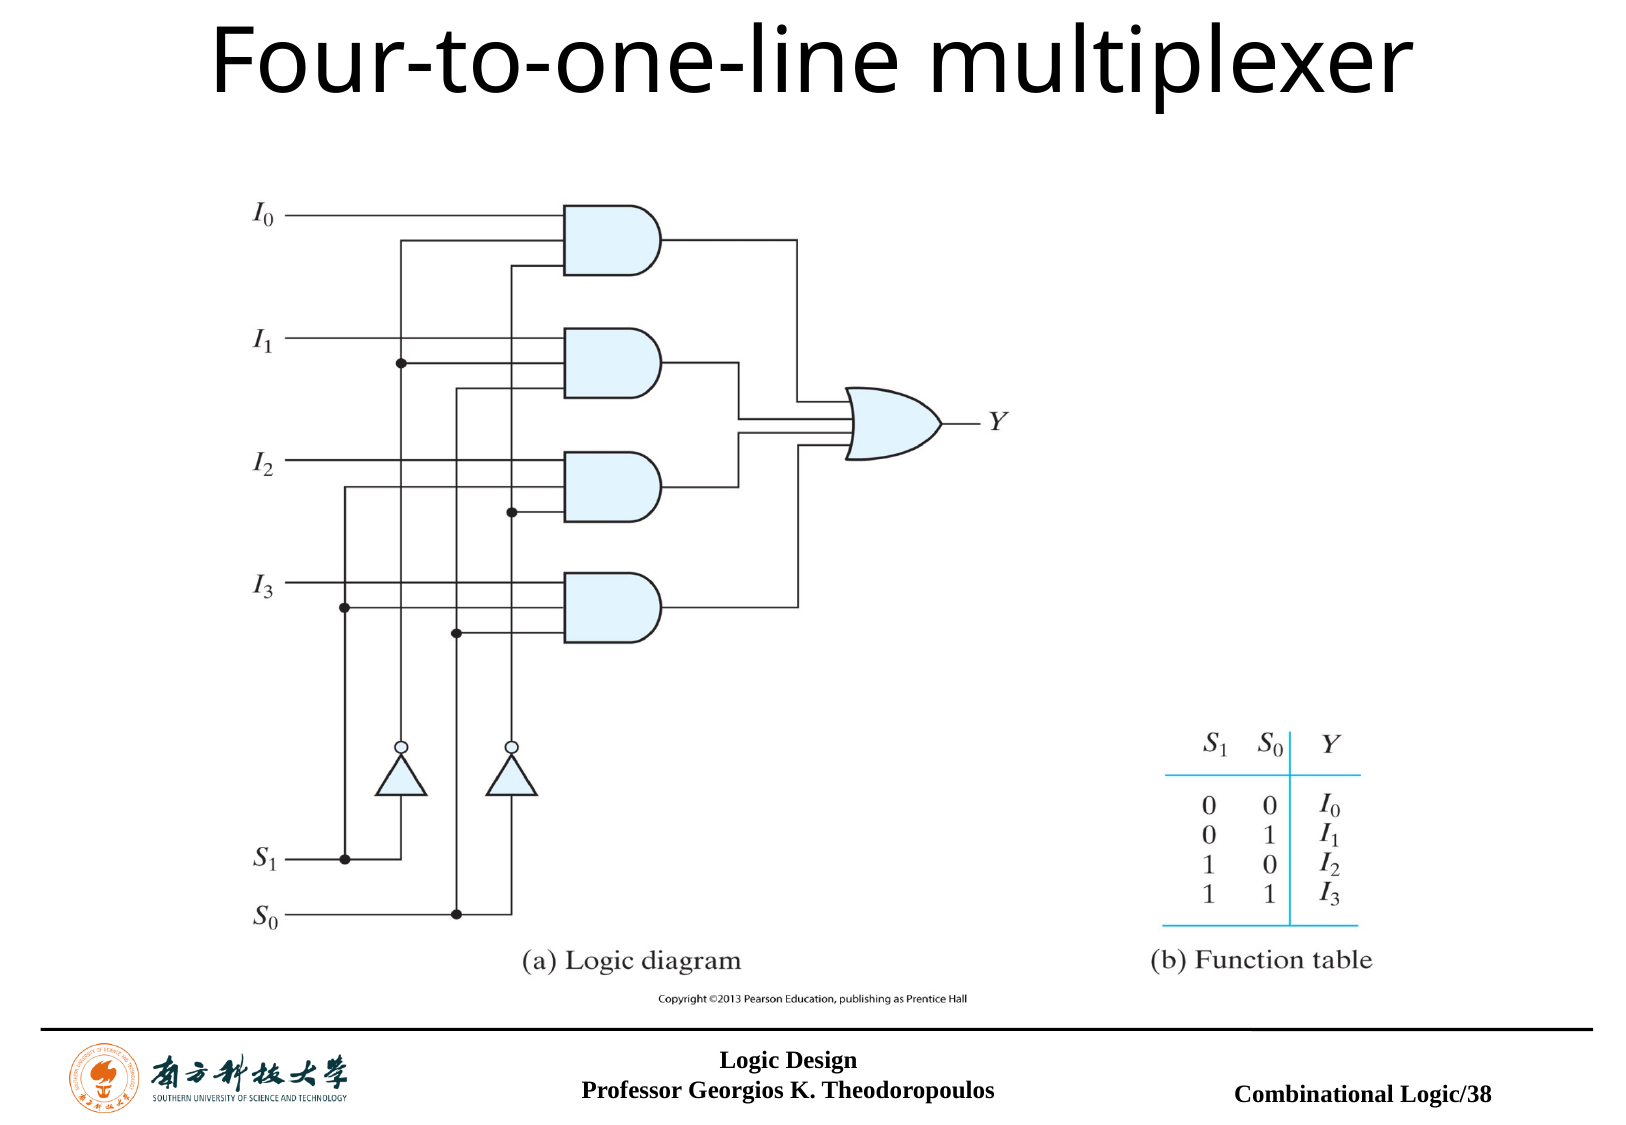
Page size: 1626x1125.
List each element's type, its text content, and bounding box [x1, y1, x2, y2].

picture [252, 198, 1373, 1025]
picture [69, 1043, 347, 1113]
title Four-to-one-line multiplexer [0, 9, 1625, 104]
